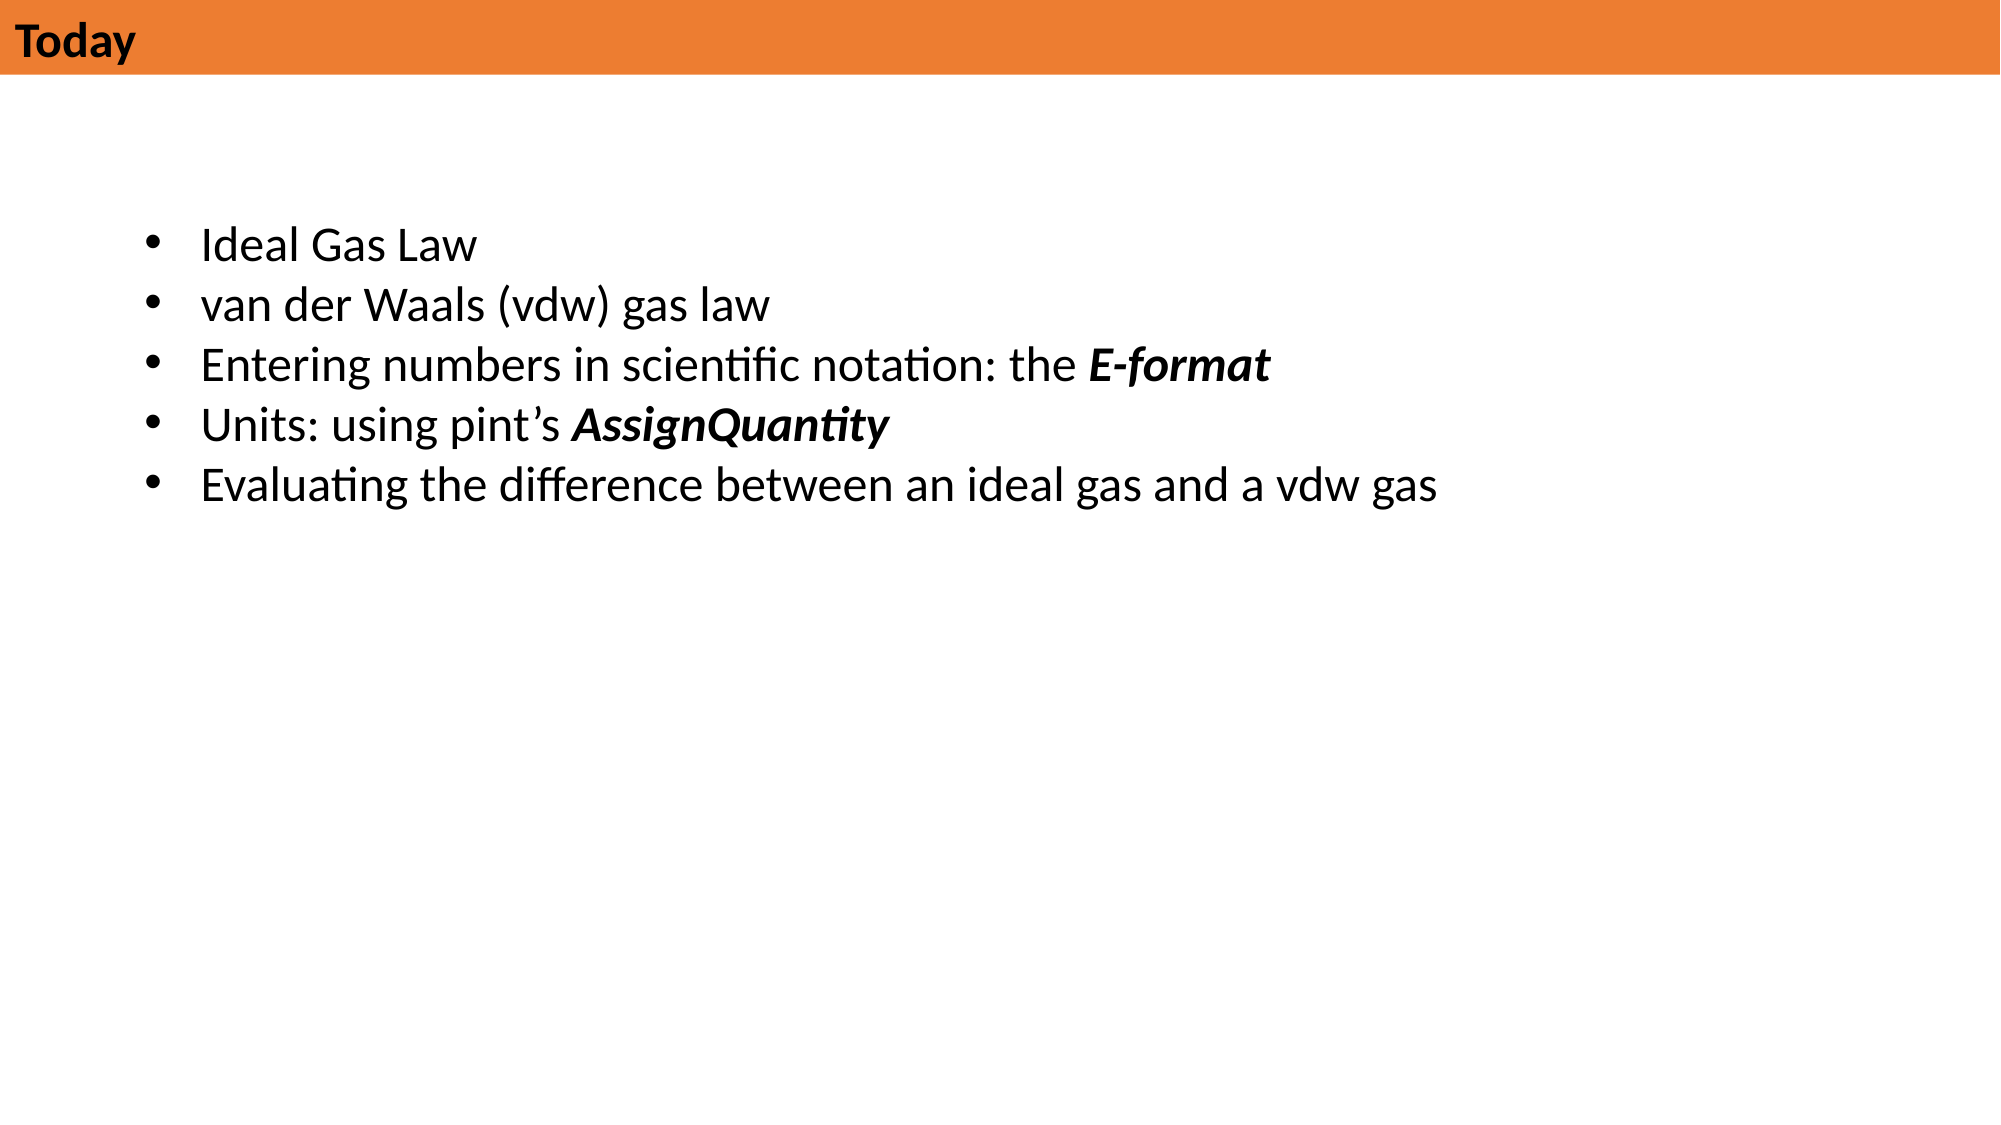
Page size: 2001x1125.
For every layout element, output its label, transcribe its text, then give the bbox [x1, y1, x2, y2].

text_box Ideal Gas Law van der Waals (vdw) gas law Entering numbers in scientific notation: the E-format Units: using pint’s AssignQuantity Evaluating the difference between an ideal gas and a vdw gas [129, 203, 1935, 519]
text_box Today [0, 0, 2000, 75]
